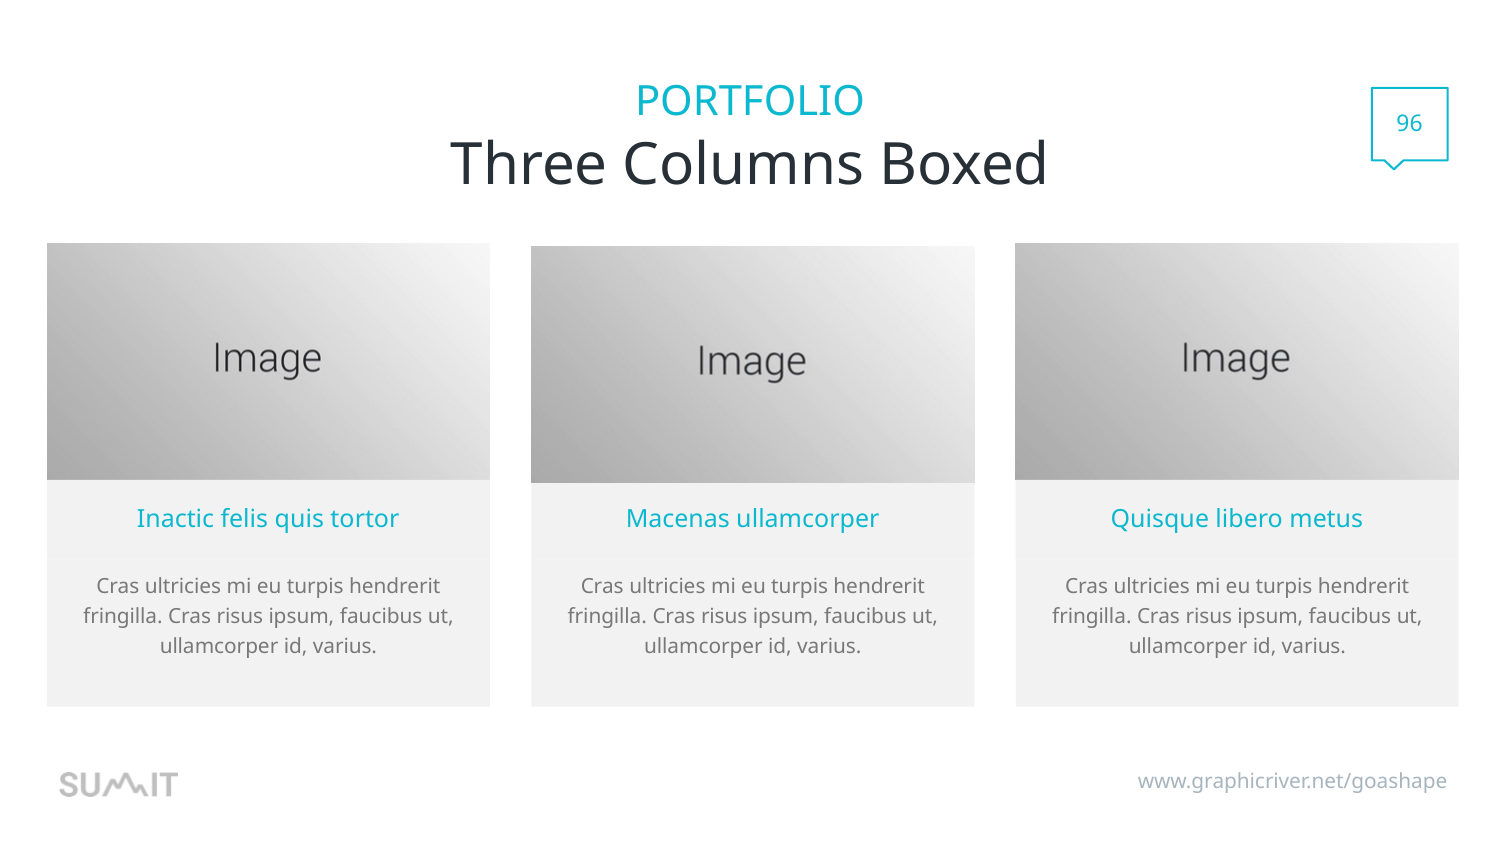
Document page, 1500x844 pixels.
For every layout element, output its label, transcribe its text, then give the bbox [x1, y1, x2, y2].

footer www.graphicriver.net/goashape [750, 771, 1459, 797]
list Cras ultricies mi eu turpis hendrerit fringilla. Cras risus ipsum, faucibus ut, ullamcorper id, varius. [1015, 559, 1459, 707]
title Three Columns Boxed [162, 134, 1338, 197]
list Cras ultricies mi eu turpis hendrerit fringilla. Cras risus ipsum, faucibus ut, ullamcorper id, varius. [531, 559, 975, 707]
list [531, 246, 975, 483]
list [46, 243, 490, 480]
slide_number 96 [1370, 86, 1449, 171]
list Cras ultricies mi eu turpis hendrerit fringilla. Cras risus ipsum, faucibus ut, ullamcorper id, varius. [46, 559, 490, 707]
list Quisque libero metus [1015, 480, 1459, 559]
list Inactic felis quis tortor [46, 480, 490, 559]
list Macenas ullamcorper [531, 483, 975, 559]
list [1015, 243, 1459, 480]
